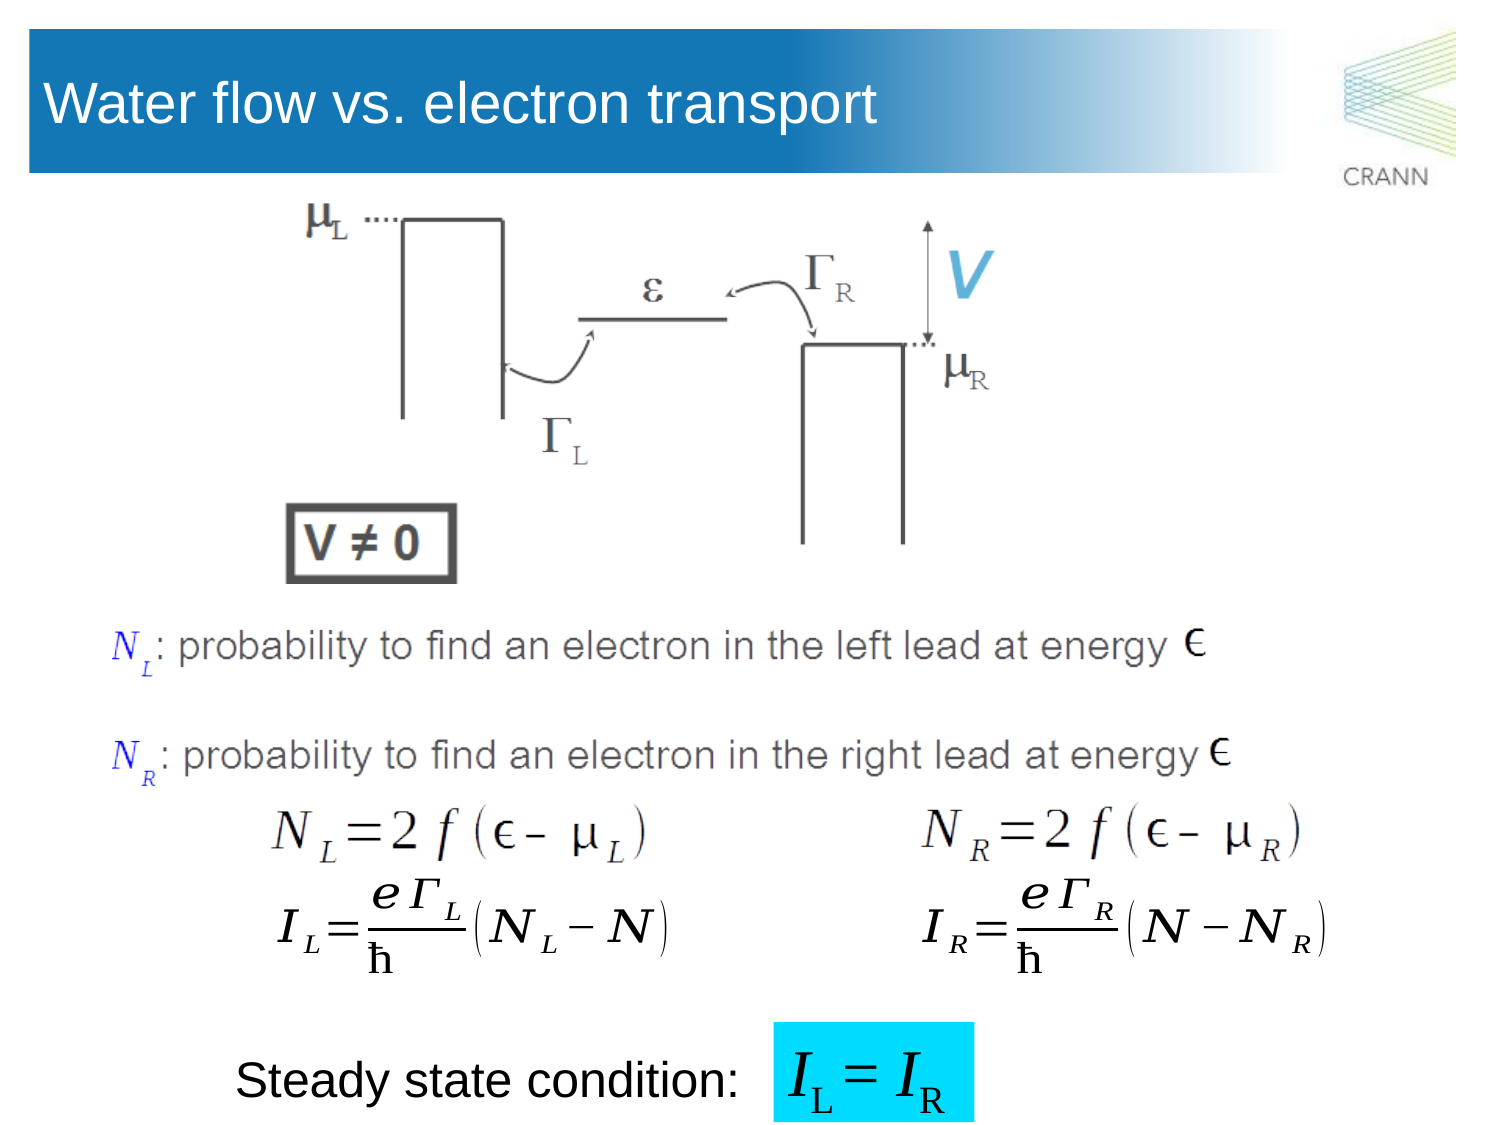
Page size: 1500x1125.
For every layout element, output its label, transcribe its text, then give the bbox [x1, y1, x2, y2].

text_box Steady state condition: [220, 1040, 770, 1116]
picture [1299, 12, 1456, 209]
text_box IL = IR [773, 1022, 975, 1123]
title Water flow vs. electron transport [37, 49, 1161, 151]
text_box [29, 29, 1289, 173]
picture [111, 604, 1374, 870]
picture [0, 173, 1230, 584]
